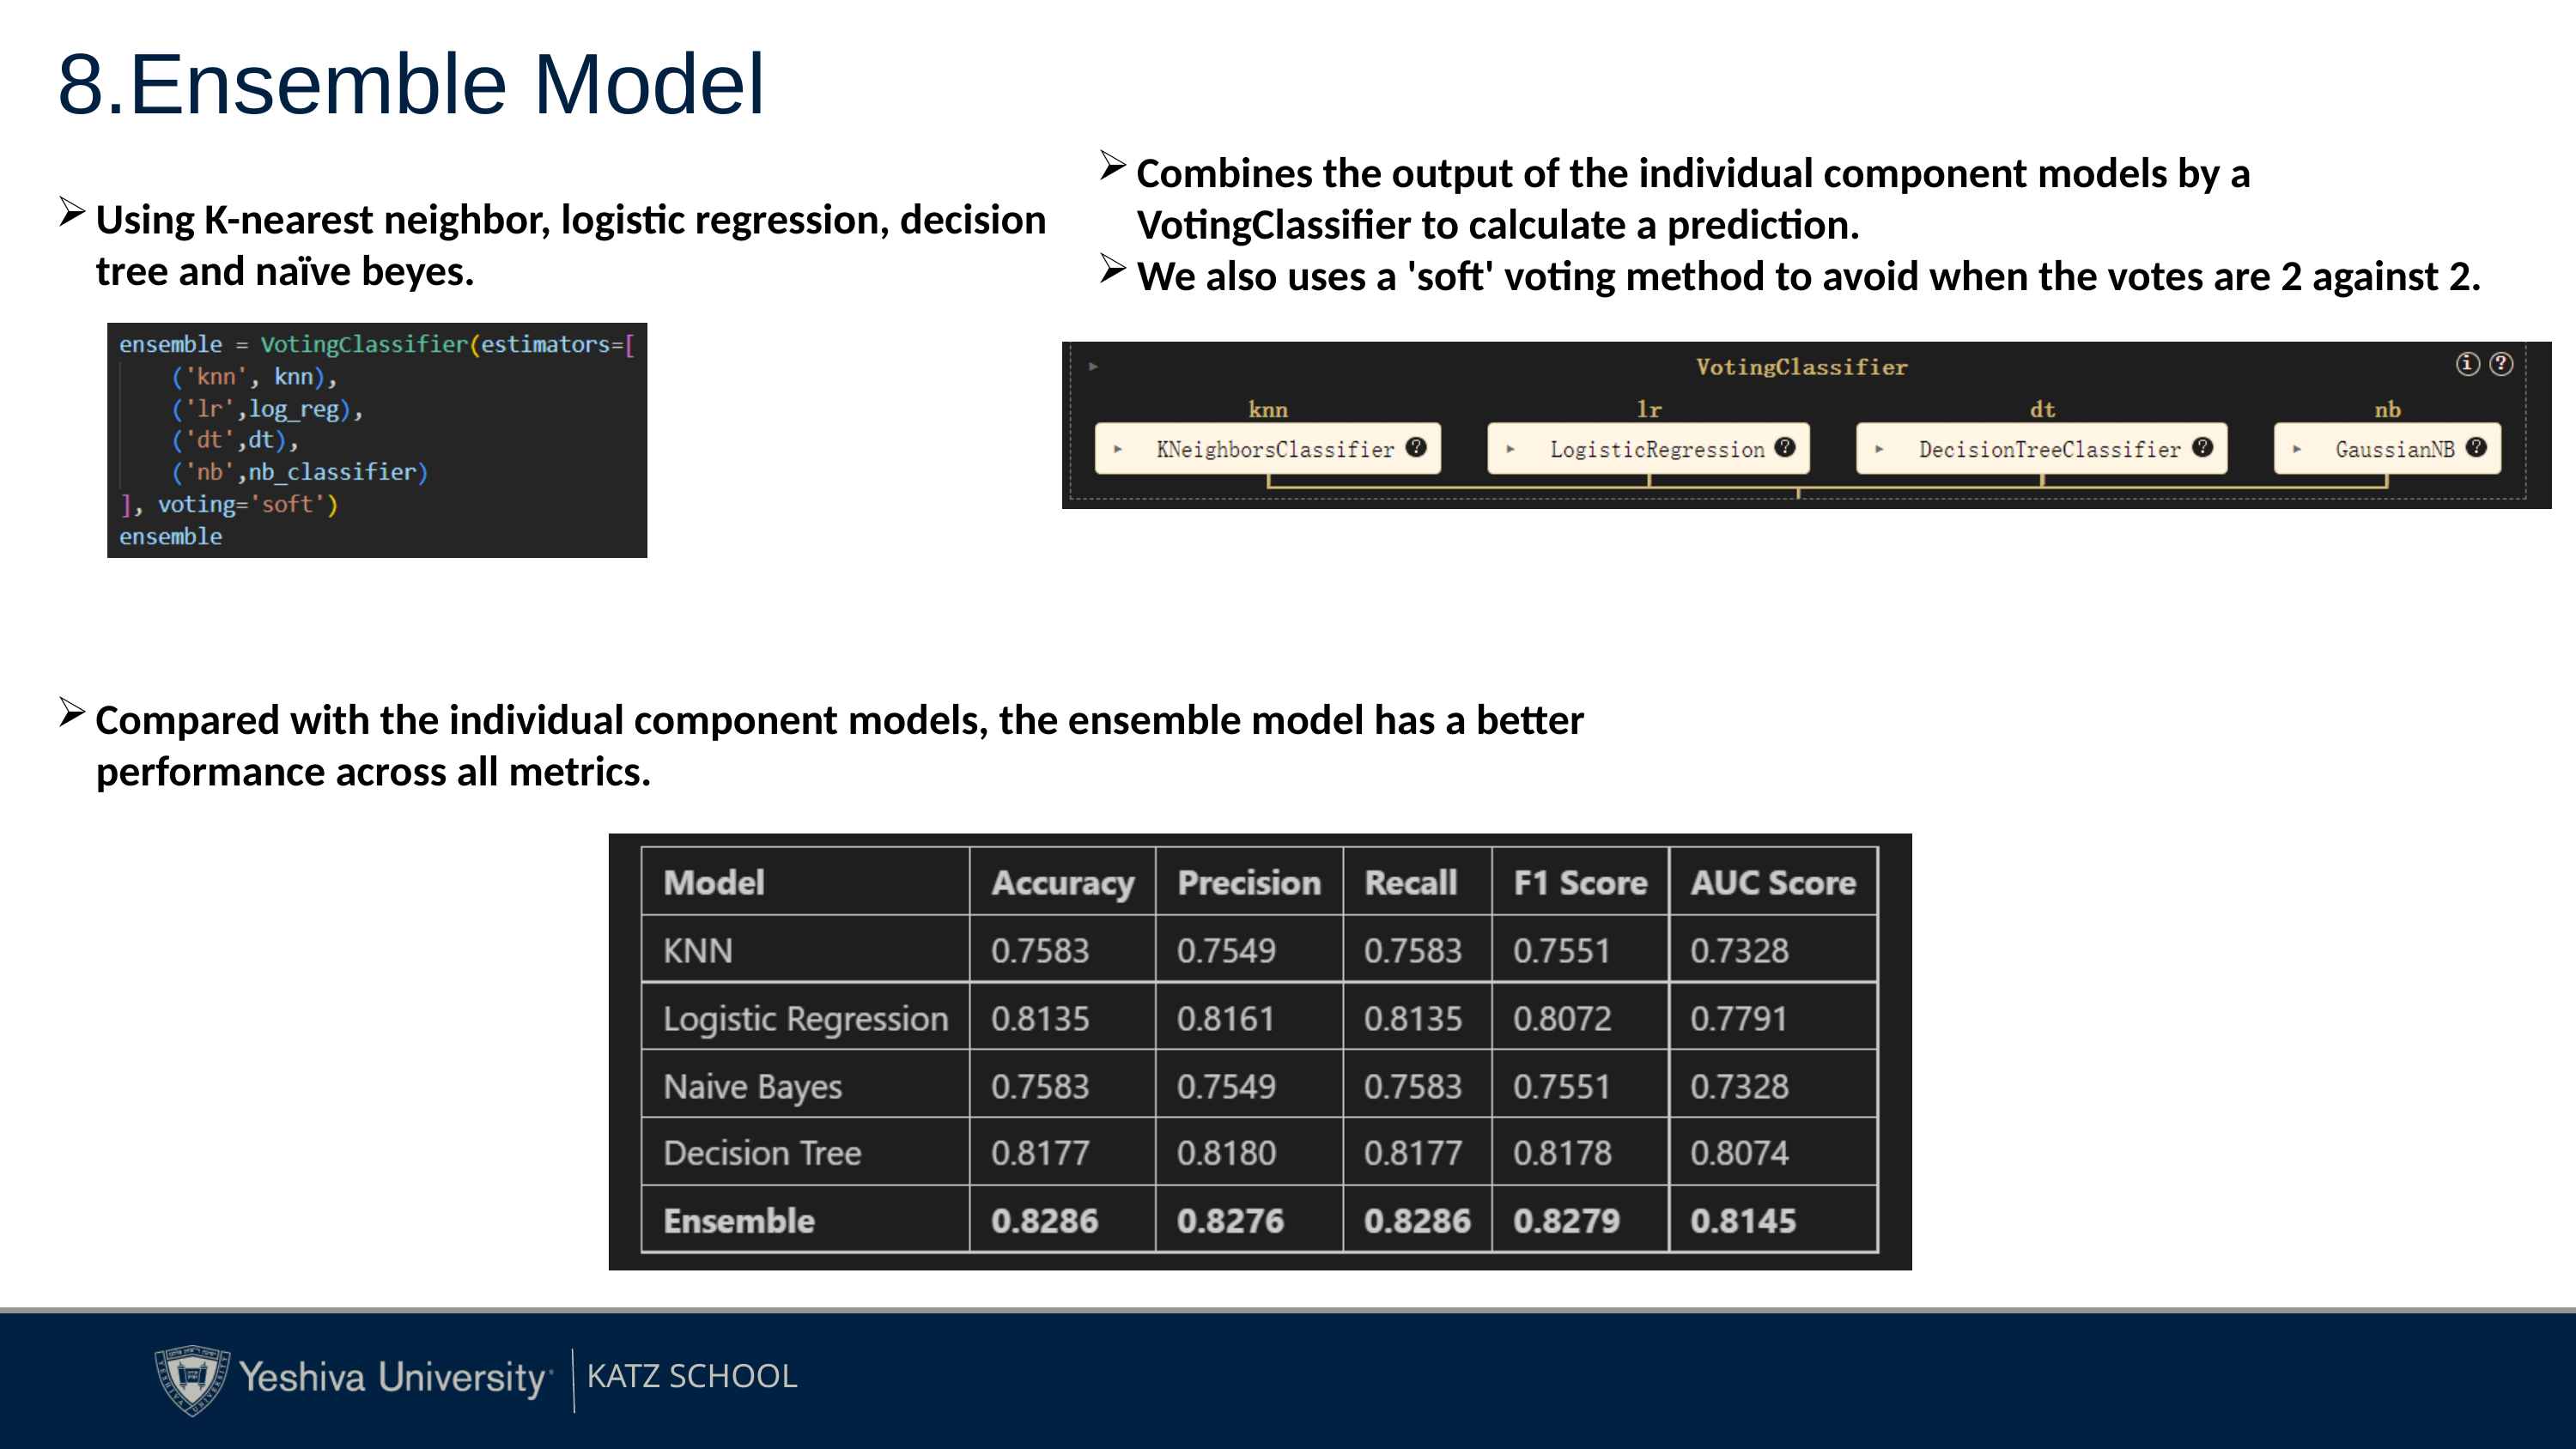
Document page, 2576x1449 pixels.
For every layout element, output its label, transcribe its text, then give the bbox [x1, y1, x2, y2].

text_box Combines the output of the individual component models by a VotingClassifier to calculate a prediction. We also uses a 'soft' voting method to avoid when the votes are 2 against 2. [1084, 138, 2512, 306]
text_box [0, 1322, 2576, 1449]
picture [1062, 342, 2552, 509]
text_box Using K-nearest neighbor, logistic regression, decision tree and naïve beyes. [42, 185, 1084, 300]
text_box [0, 1307, 2576, 1313]
picture [608, 834, 1912, 1270]
text_box Compared with the individual component models, the ensemble model has a better performance across all metrics. [42, 685, 1688, 801]
picture [106, 322, 647, 558]
text_box 8.Ensemble Model [57, 37, 2427, 131]
